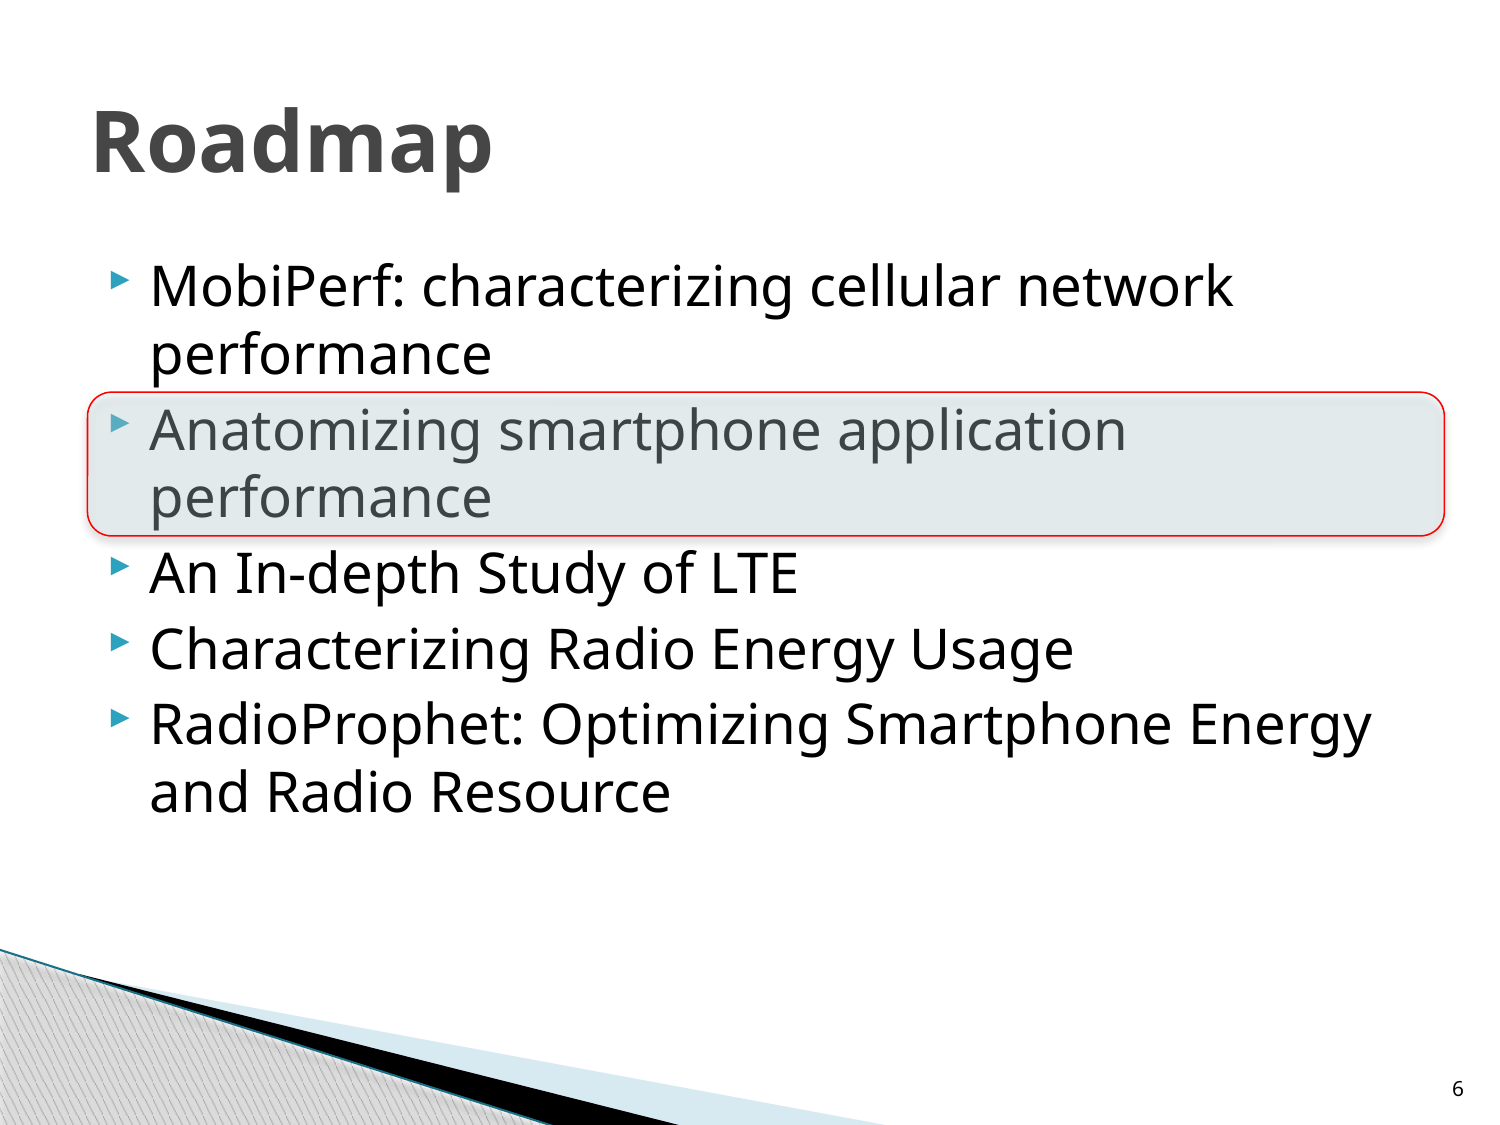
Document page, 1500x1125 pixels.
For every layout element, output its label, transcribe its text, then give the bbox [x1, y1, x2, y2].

title Roadmap [75, 45, 1425, 233]
list MobiPerf: characterizing cellular network performance Anatomizing smartphone application performance An In-depth Study of LTE Characterizing Radio Energy Usage RadioProphet: Optimizing Smartphone Energy and Radio Resource [75, 243, 1425, 986]
slide_number 6 [1418, 1051, 1479, 1112]
text_box [86, 391, 1446, 537]
